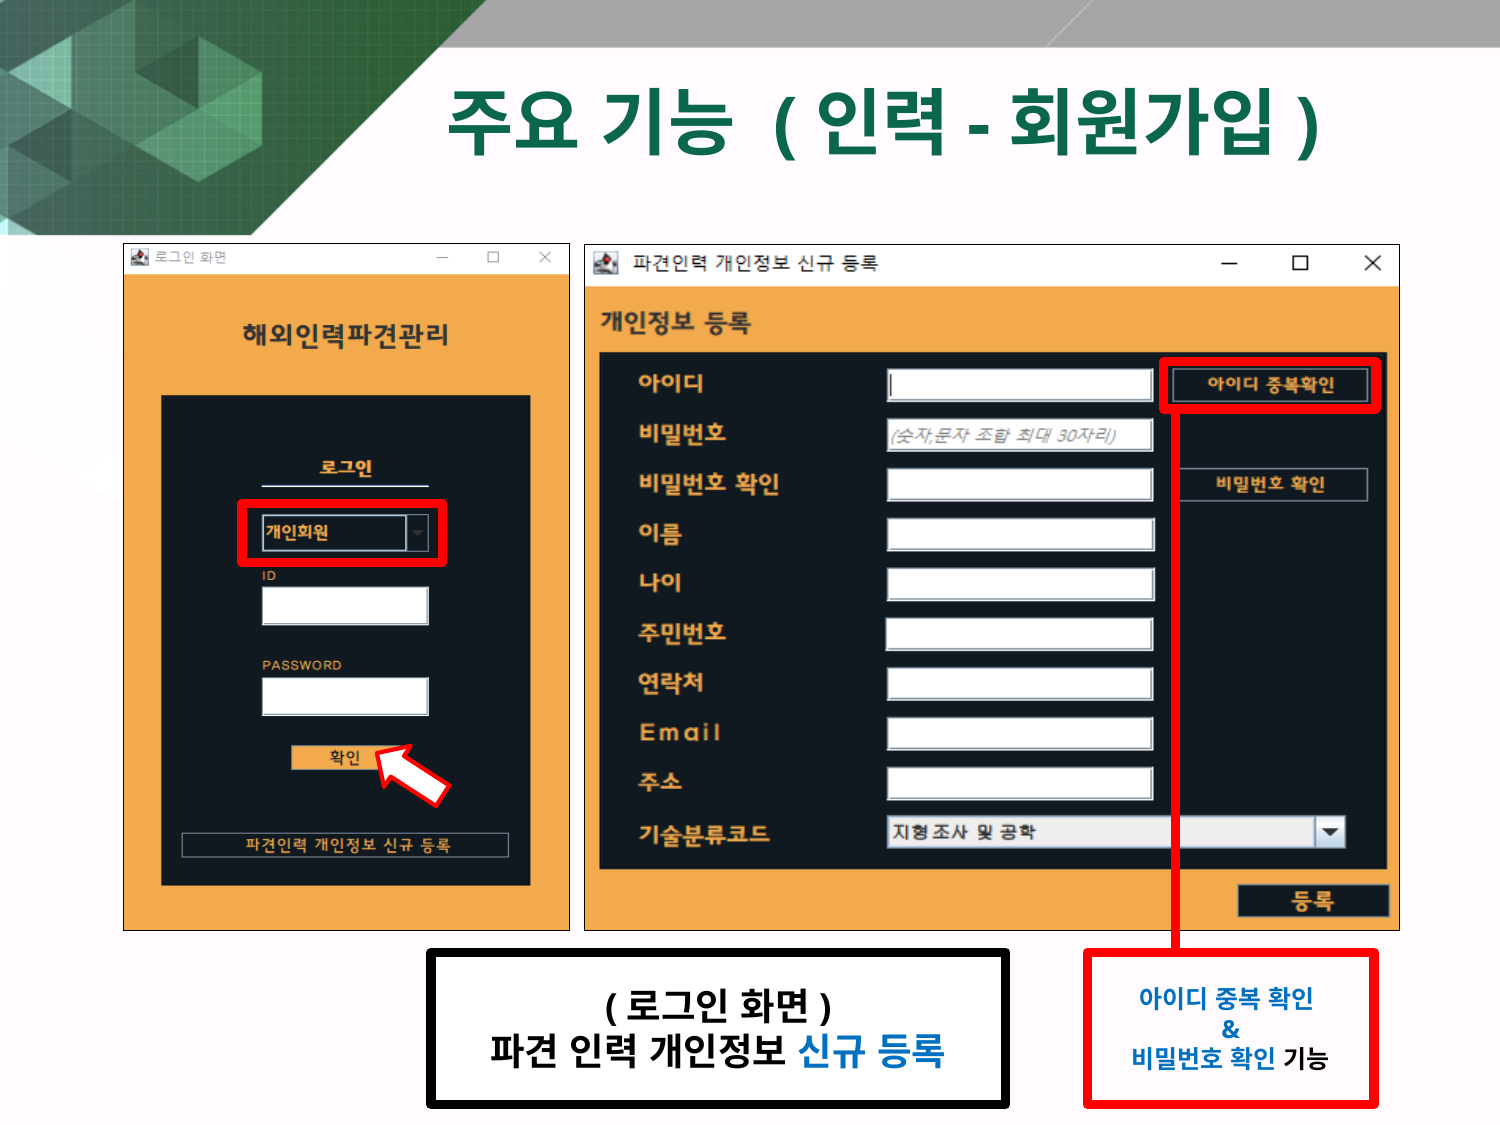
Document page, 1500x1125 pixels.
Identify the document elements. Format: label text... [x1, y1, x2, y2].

text_box (로그인 화면) 파견 인력 개인정보 신규 등록 [429, 950, 1008, 1106]
title 주요 기능 (인력-회원가입) [431, 54, 1471, 186]
picture [0, 0, 1500, 1125]
text_box 아이디 중복 확인 & 비밀번호 확인 기능 [1085, 950, 1376, 1106]
